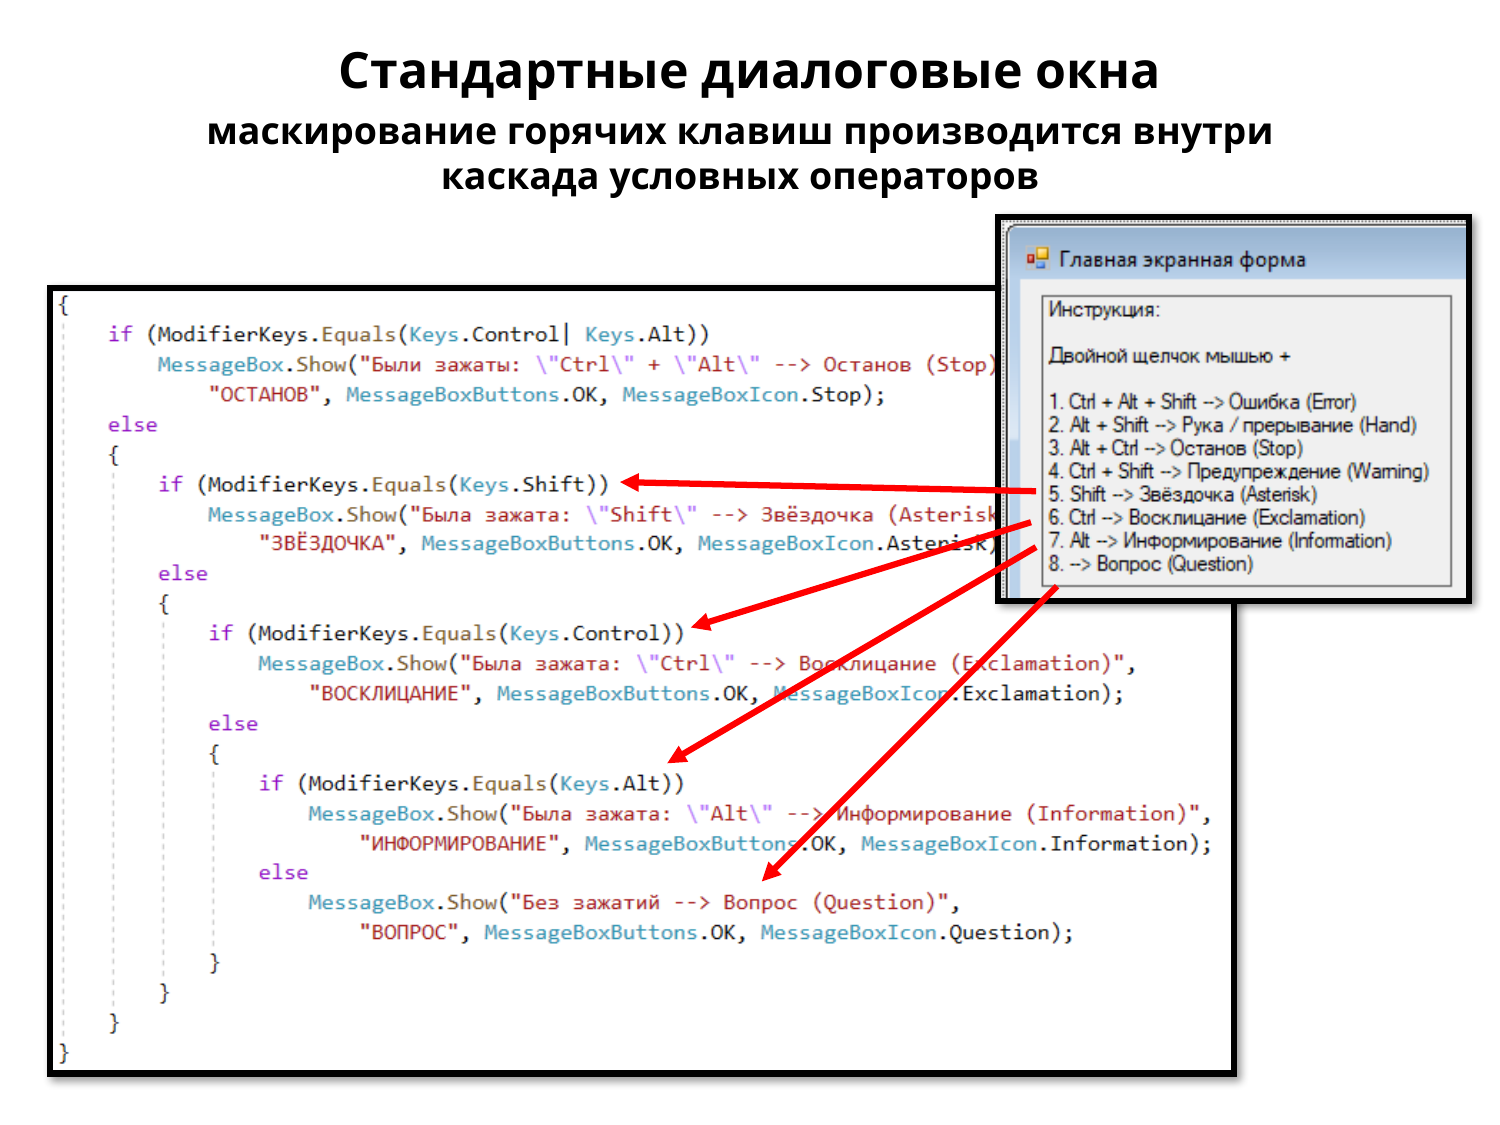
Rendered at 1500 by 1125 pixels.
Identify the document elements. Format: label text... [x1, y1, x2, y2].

text_box маскирование горячих клавиш производится внутри каскада условных операторов [31, 100, 1450, 205]
text_box Стандартные диалоговые окна [17, 30, 1483, 106]
picture [52, 219, 1467, 1071]
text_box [690, 521, 1032, 545]
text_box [666, 546, 1037, 764]
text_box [619, 481, 1037, 492]
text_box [761, 585, 1058, 882]
